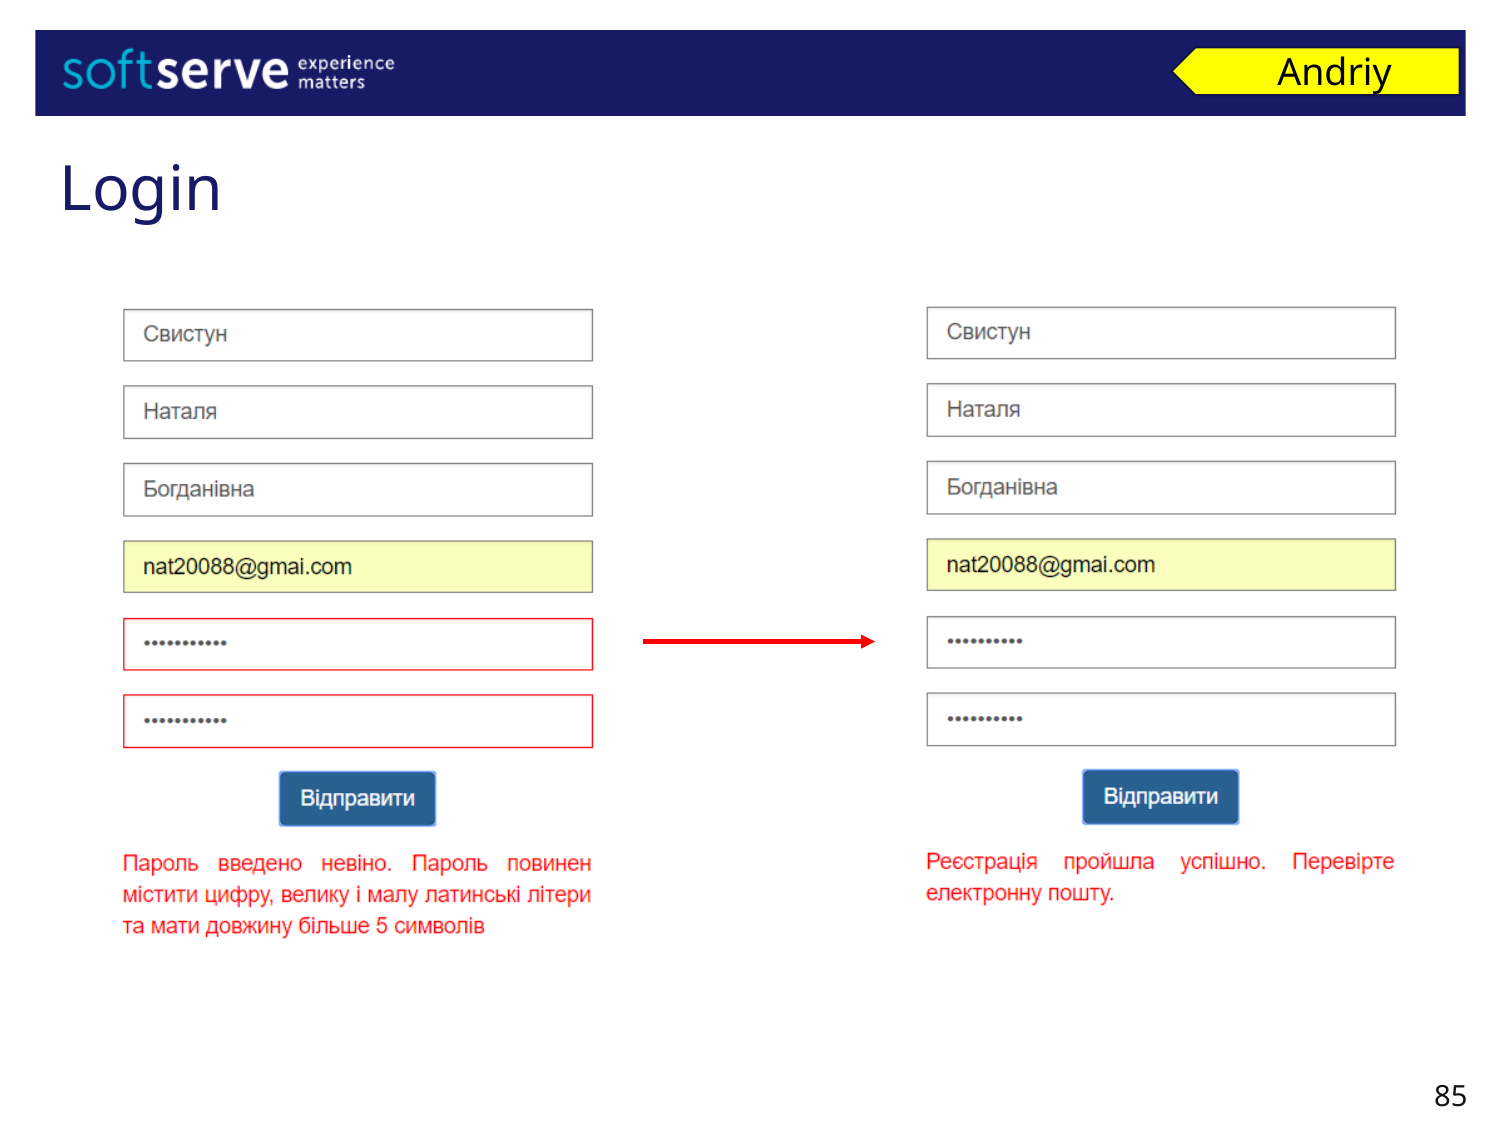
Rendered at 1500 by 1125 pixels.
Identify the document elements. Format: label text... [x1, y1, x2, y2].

slide_number 85 [1419, 1070, 1500, 1125]
subtitle Login [44, 148, 1255, 224]
picture [907, 288, 1420, 928]
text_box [1171, 40, 1460, 102]
picture [97, 294, 617, 981]
